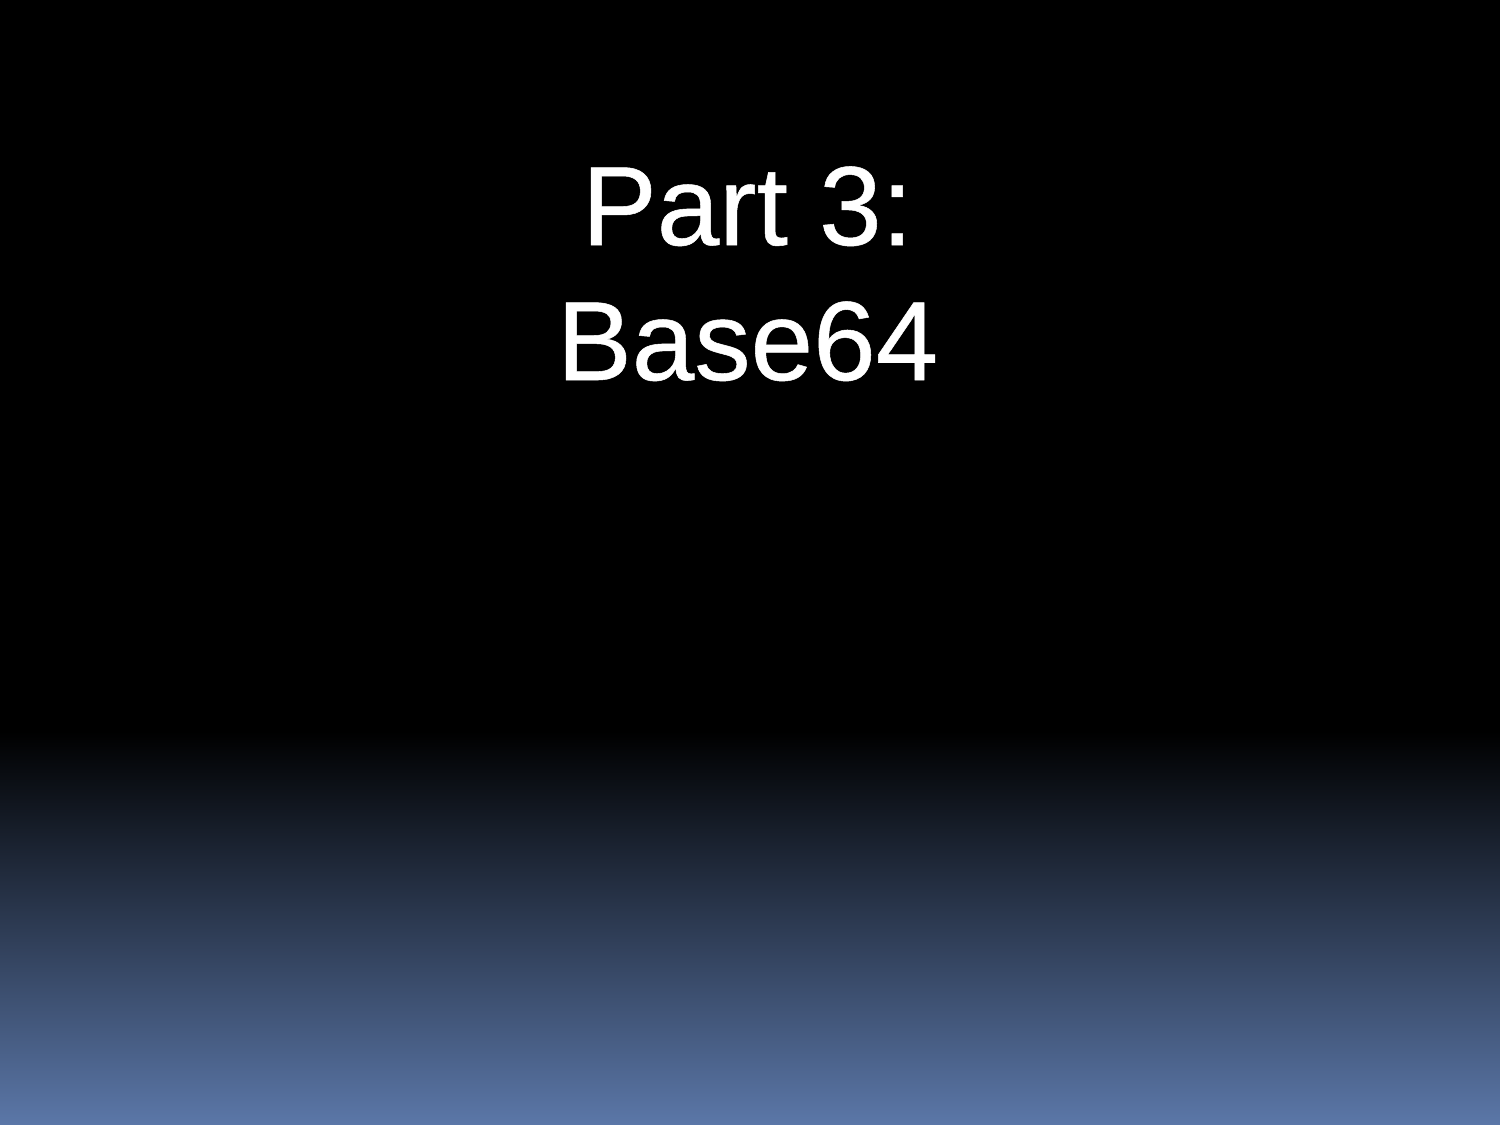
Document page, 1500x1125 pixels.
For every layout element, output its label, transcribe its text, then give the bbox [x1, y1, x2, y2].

text_box Part 3: Base64 [24, 124, 1471, 410]
